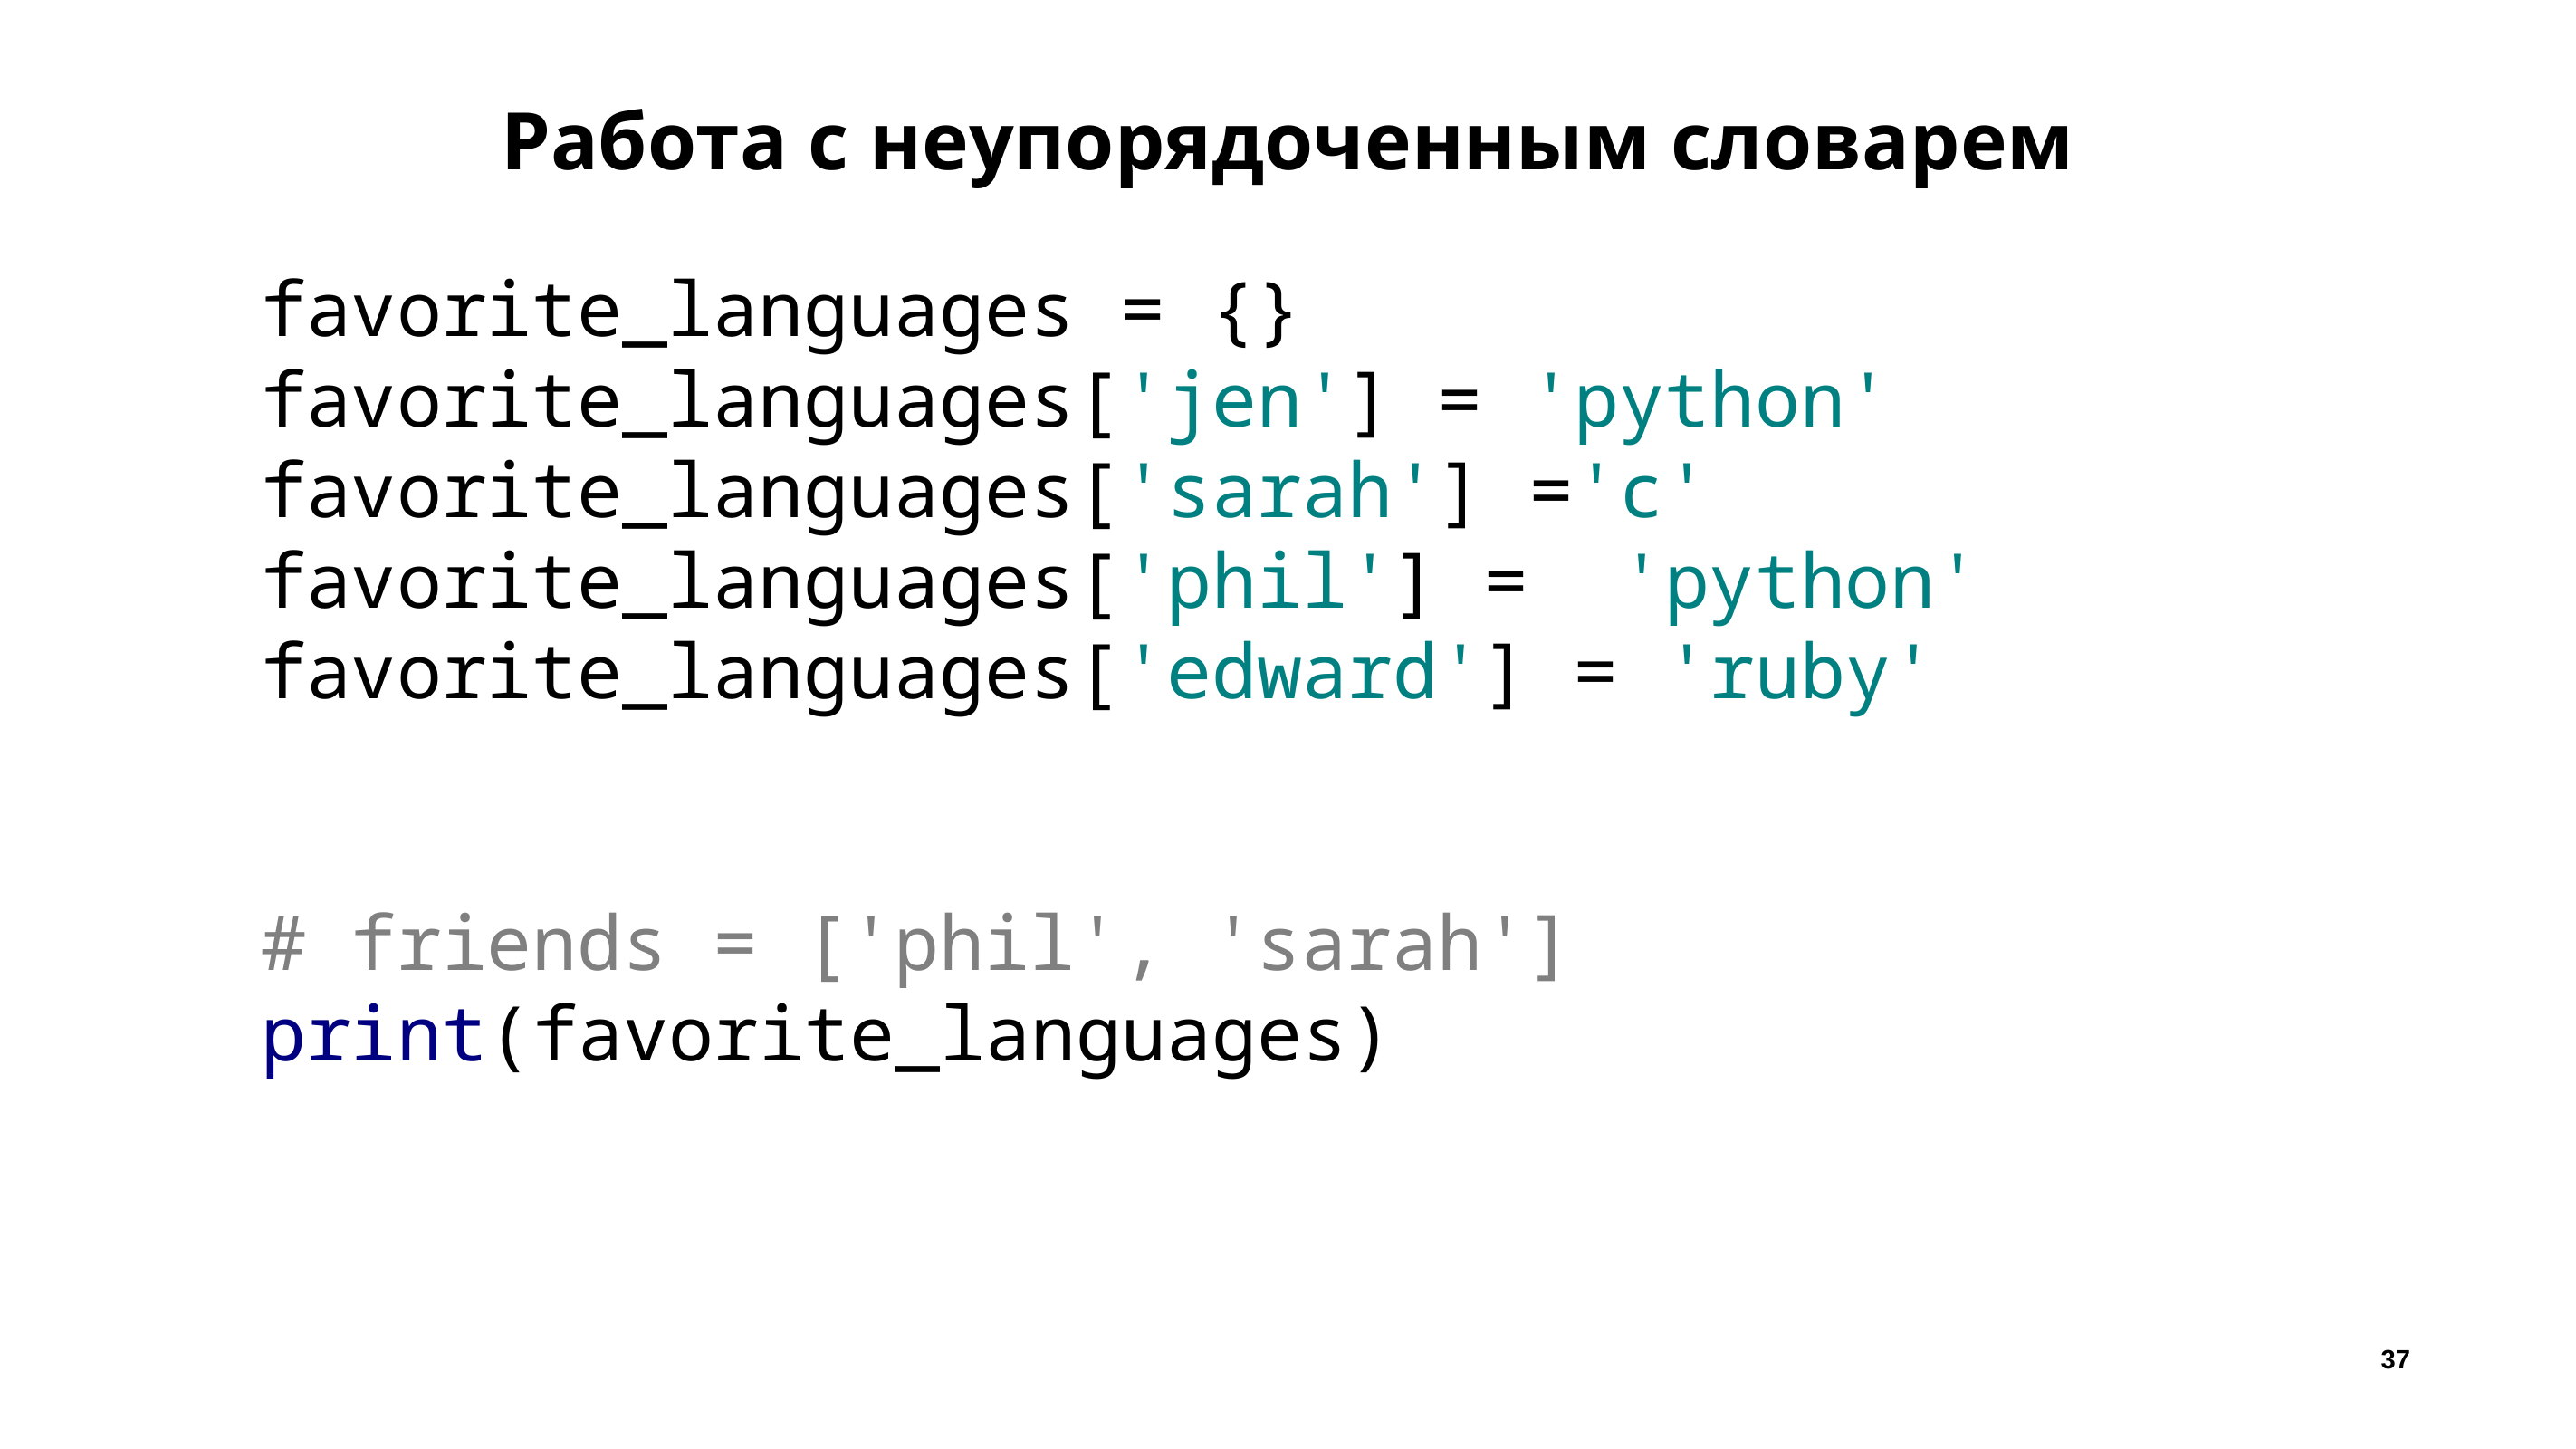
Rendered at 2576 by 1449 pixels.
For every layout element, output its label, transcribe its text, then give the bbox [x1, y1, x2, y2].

title Работа с неупорядоченным словарем [160, 85, 2415, 254]
slide_number 37 [2279, 1332, 2416, 1383]
text_box favorite_languages = {} favorite_languages['jen'] = 'python' favorite_languages['sarah'] ='c' favorite_languages['phil'] = 'python' favorite_languages['edward'] = 'ruby' # friends = ['phil', 'sarah'] print(favorite_languages) [247, 254, 2502, 1173]
